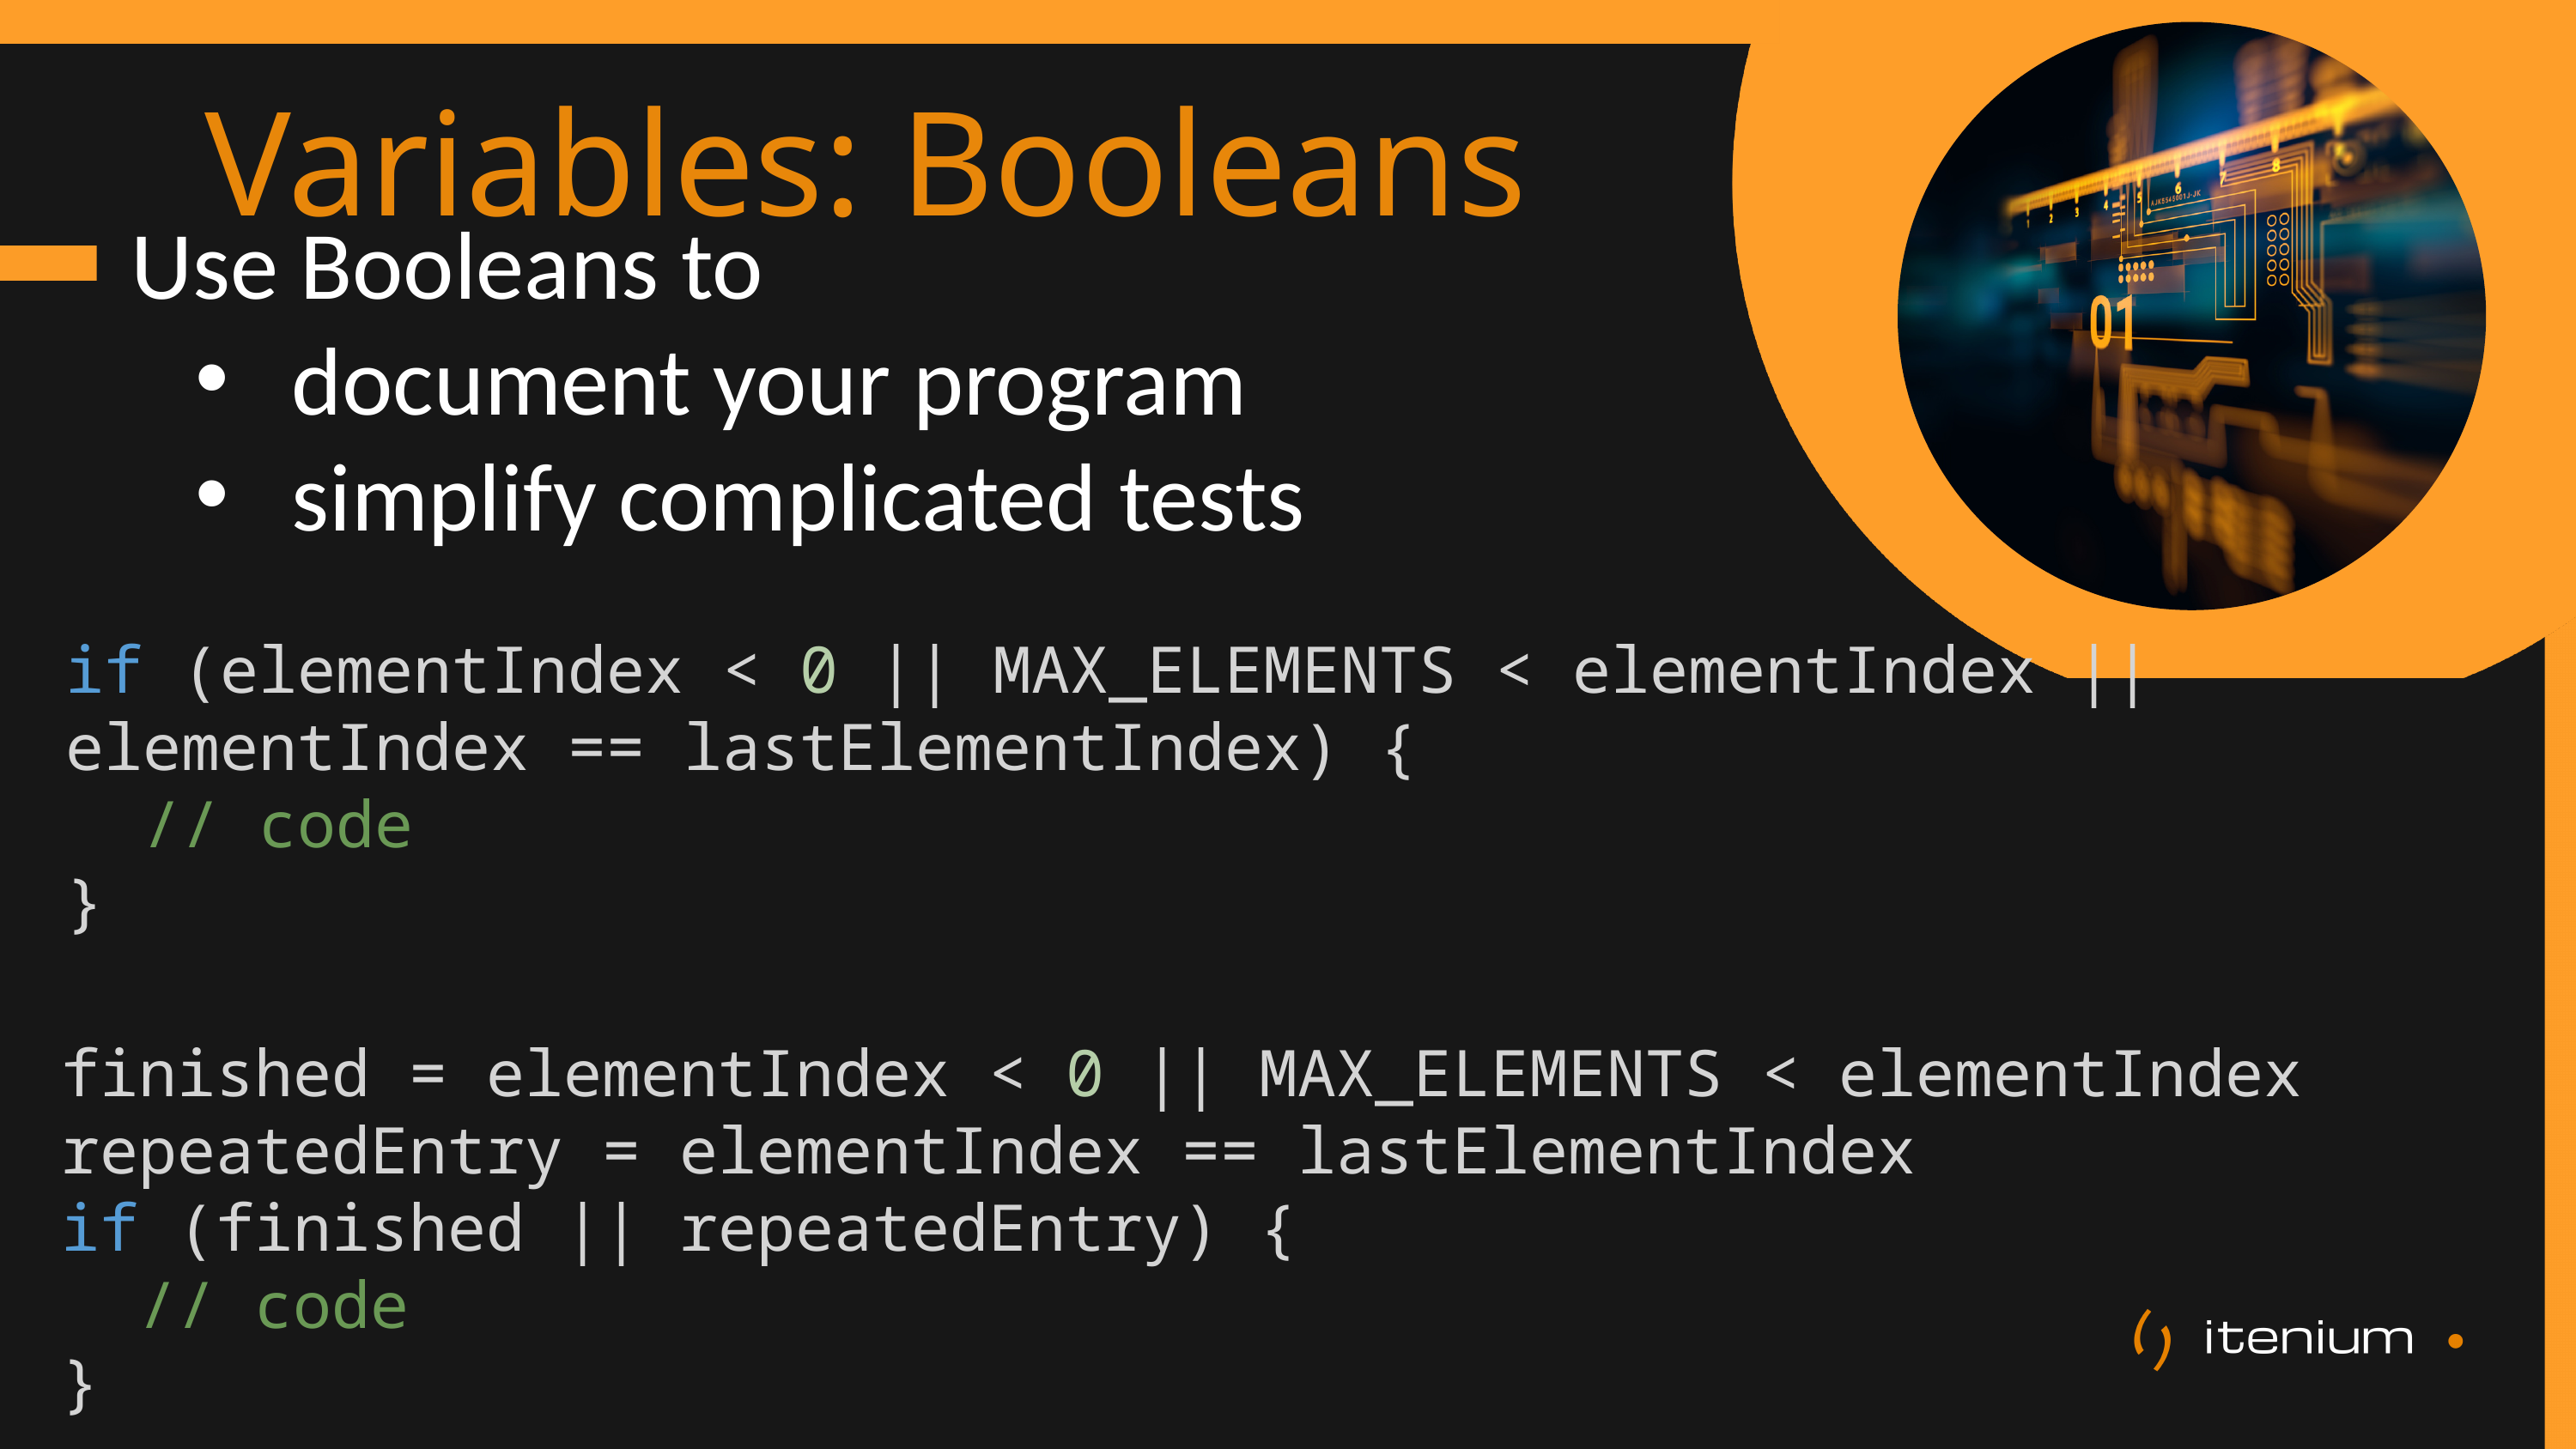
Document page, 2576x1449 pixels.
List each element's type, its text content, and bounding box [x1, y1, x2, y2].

text_box Variables: Booleans [0, 71, 1728, 246]
text_box Use Booleans to document your program simplify complicated tests [118, 196, 1728, 557]
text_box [1897, 21, 2487, 610]
picture [0, 0, 2576, 1449]
text_box finished = elementIndex < 0 || MAX_ELEMENTS < elementIndex repeatedEntry = elementIndex == lastElementIndex if (finished || repeatedEntry) { // code } [48, 1026, 2454, 1425]
picture [0, 245, 97, 281]
picture [2111, 1288, 2487, 1391]
text_box if (elementIndex < 0 || MAX_ELEMENTS < elementIndex || elementIndex == lastElementIndex) { // code } [52, 621, 2421, 944]
